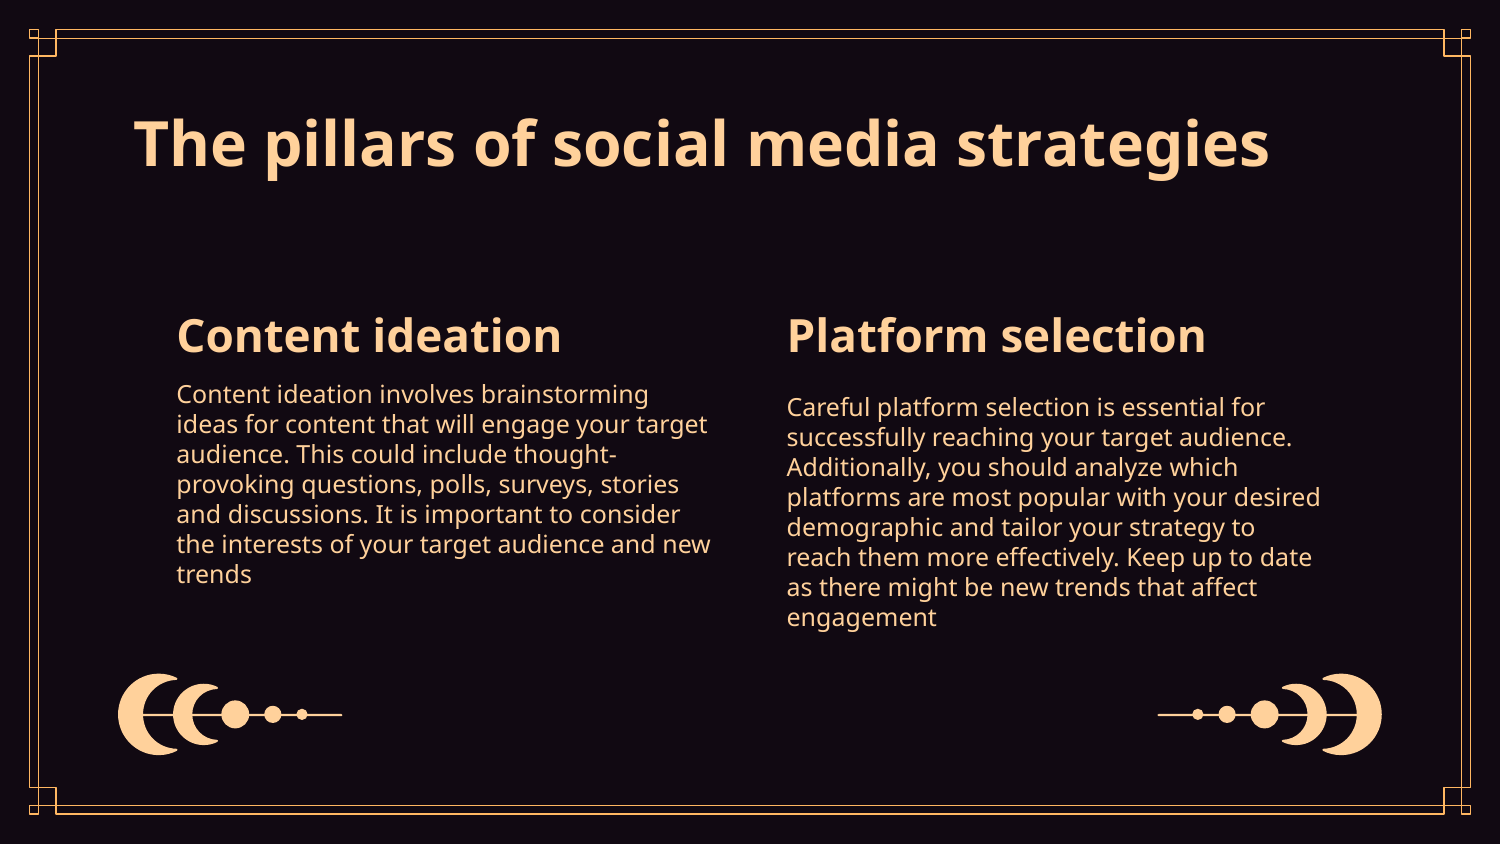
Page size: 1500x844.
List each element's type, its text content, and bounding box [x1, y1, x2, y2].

title The pillars of social media strategies [118, 88, 1382, 195]
subtitle Content ideation [161, 300, 729, 377]
subtitle Platform selection [771, 300, 1339, 376]
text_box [117, 673, 343, 756]
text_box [1157, 673, 1383, 756]
subtitle Content ideation involves brainstorming ideas for content that will engage your target audience. This could include thought-provoking questions, polls, surveys, stories and discussions. It is important to consider the interests of your target audience and new trends [161, 377, 729, 650]
subtitle Careful platform selection is essential for successfully reaching your target audience. Additionally, you should analyze which platforms are most popular with your desired demographic and tailor your strategy to reach them more effectively. Keep up to date as there might be new trends that affect engagement [771, 376, 1339, 650]
